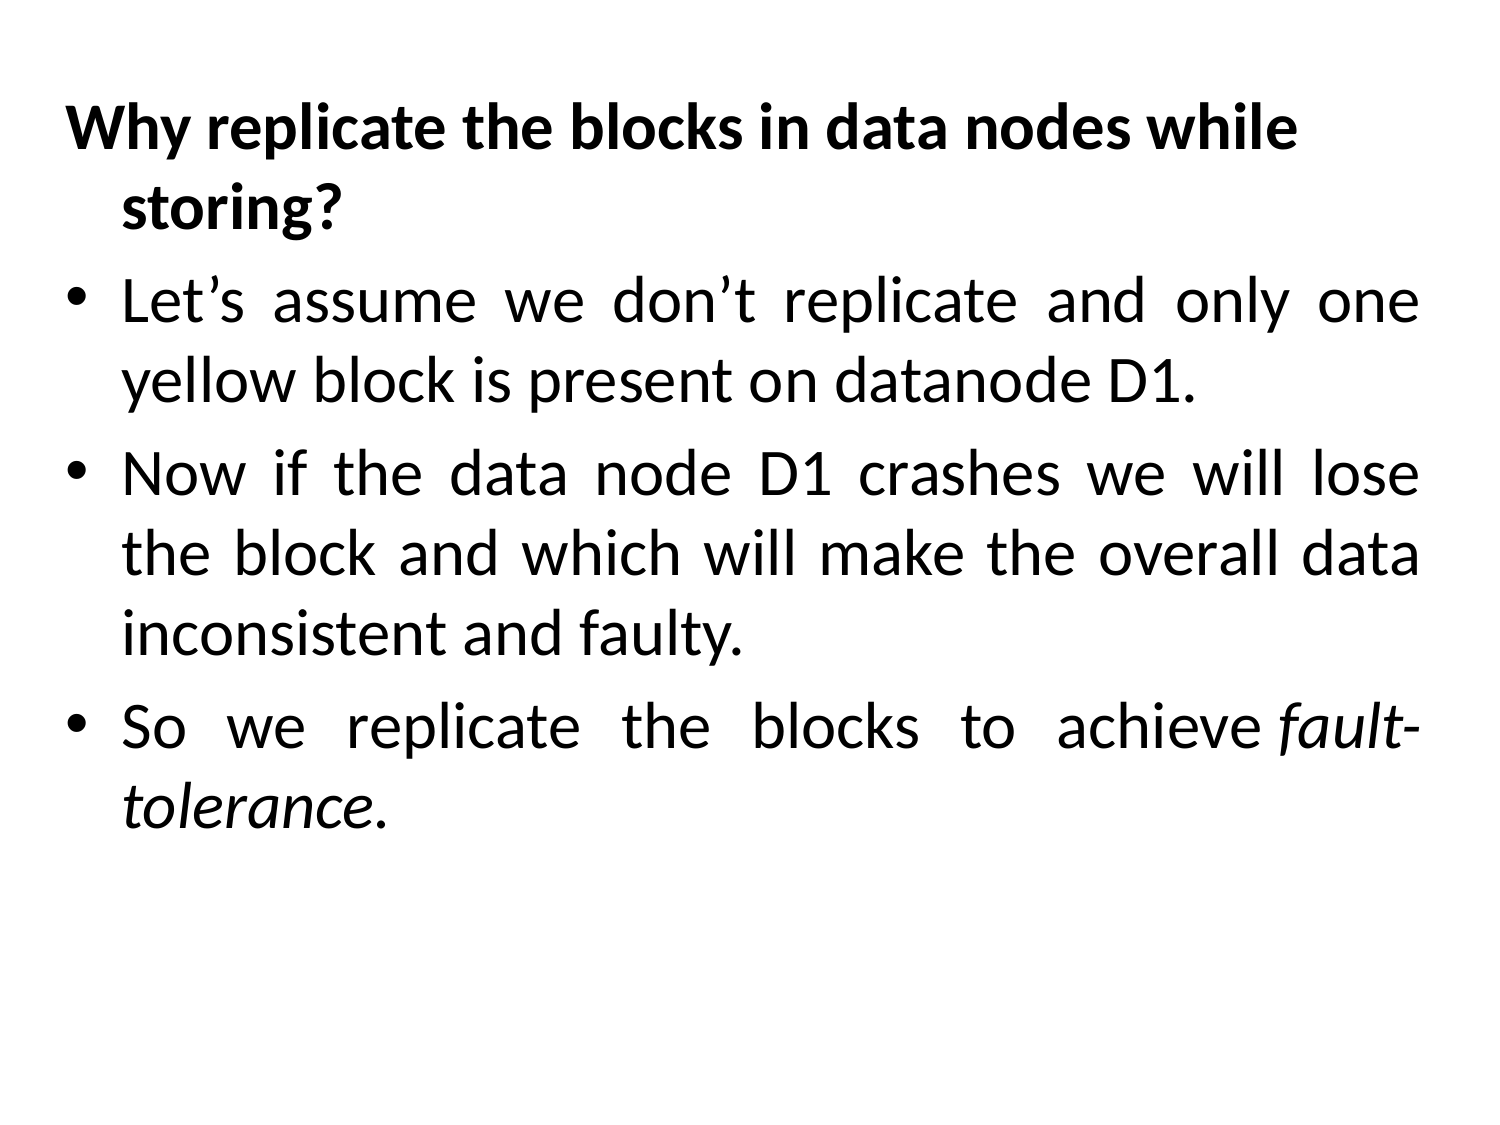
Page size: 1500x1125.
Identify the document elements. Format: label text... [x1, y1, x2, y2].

list Why replicate the blocks in data nodes while storing? Let’s assume we don’t replicate and only one yellow block is present on datanode D1. Now if the data node D1 crashes we will lose the block and which will make the overall data inconsistent and faulty. So we replicate the blocks to achieve fault-tolerance. [50, 75, 1438, 1005]
